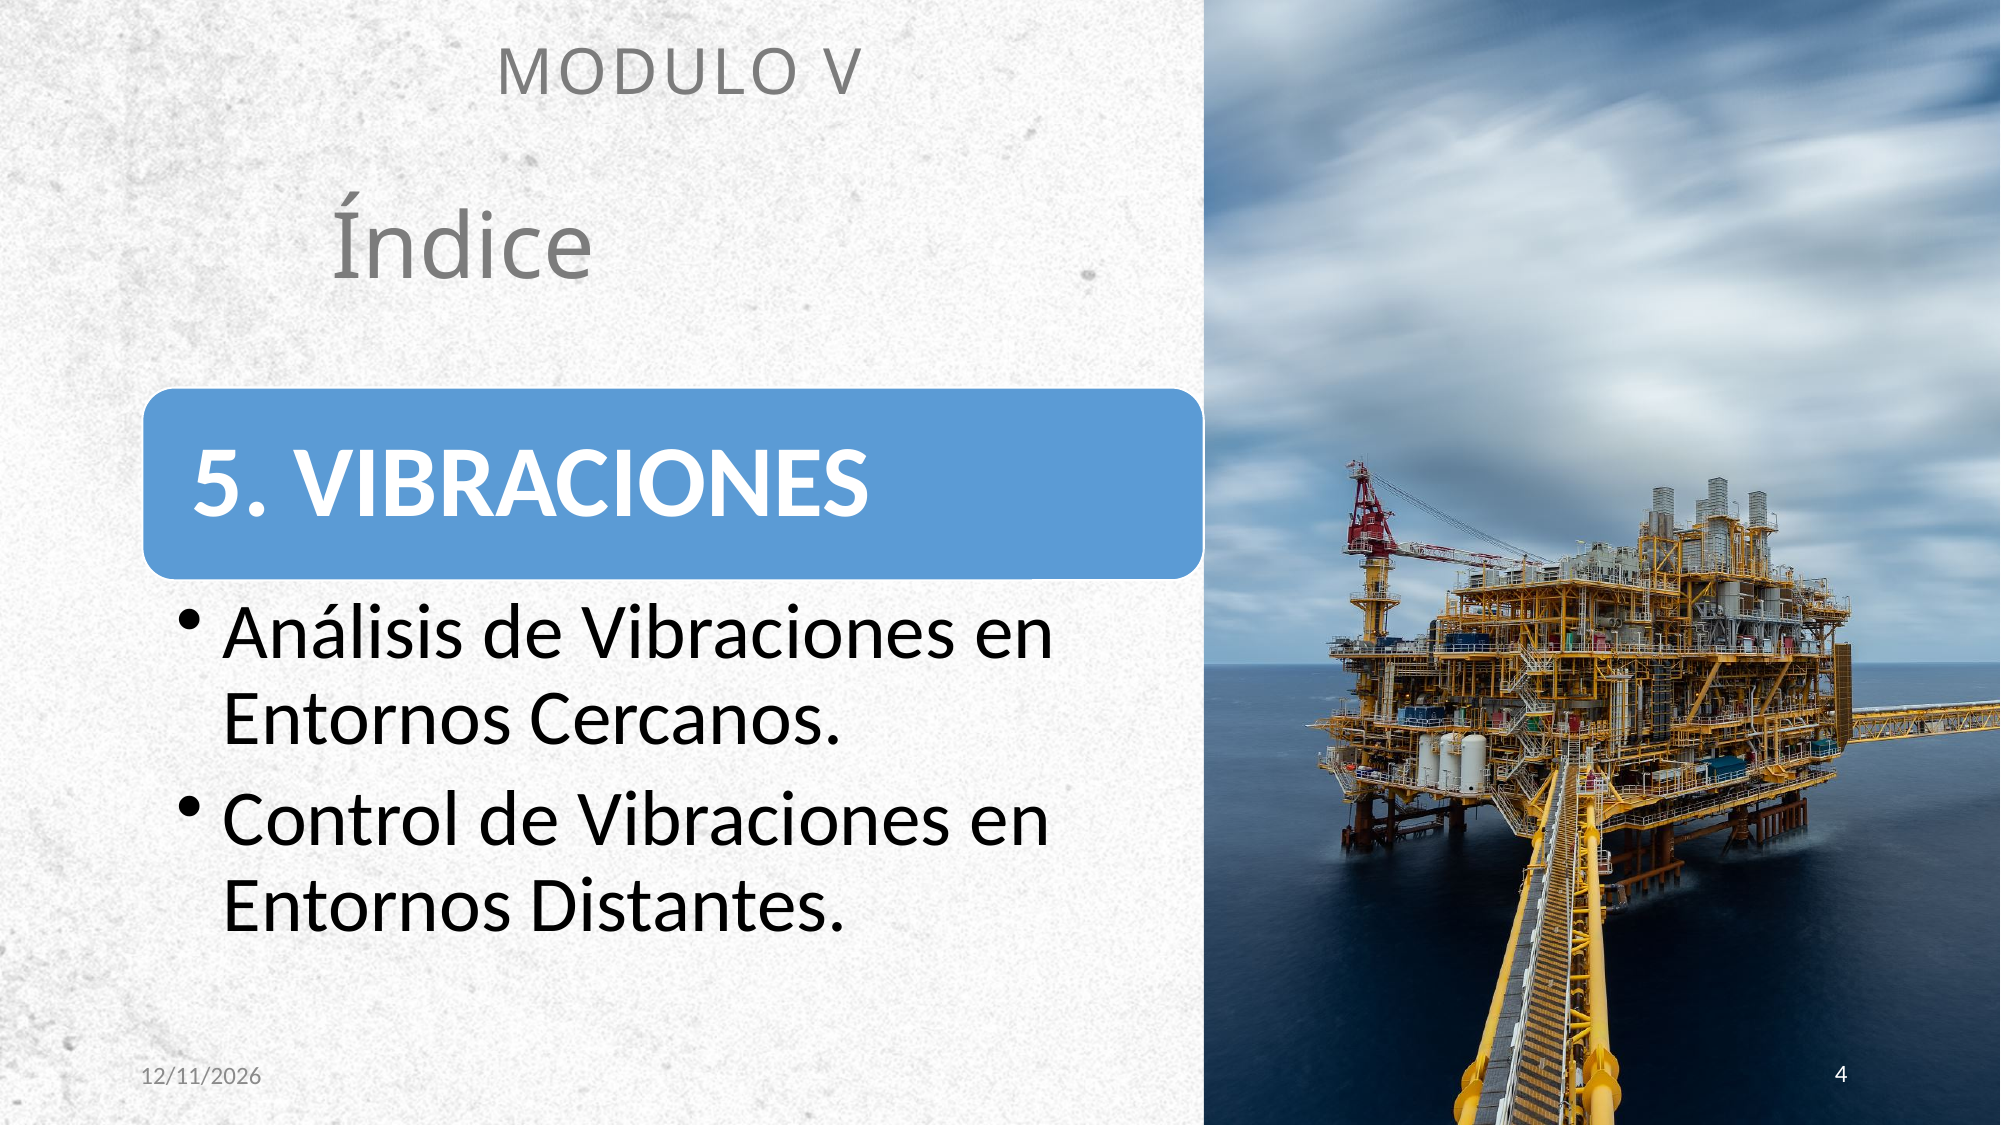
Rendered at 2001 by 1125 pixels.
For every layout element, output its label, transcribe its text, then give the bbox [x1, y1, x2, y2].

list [142, 384, 1204, 975]
picture [0, 0, 2001, 1125]
text_box Modulo V [480, 31, 881, 161]
title Índice [316, 184, 667, 313]
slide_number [125, 1045, 508, 1103]
